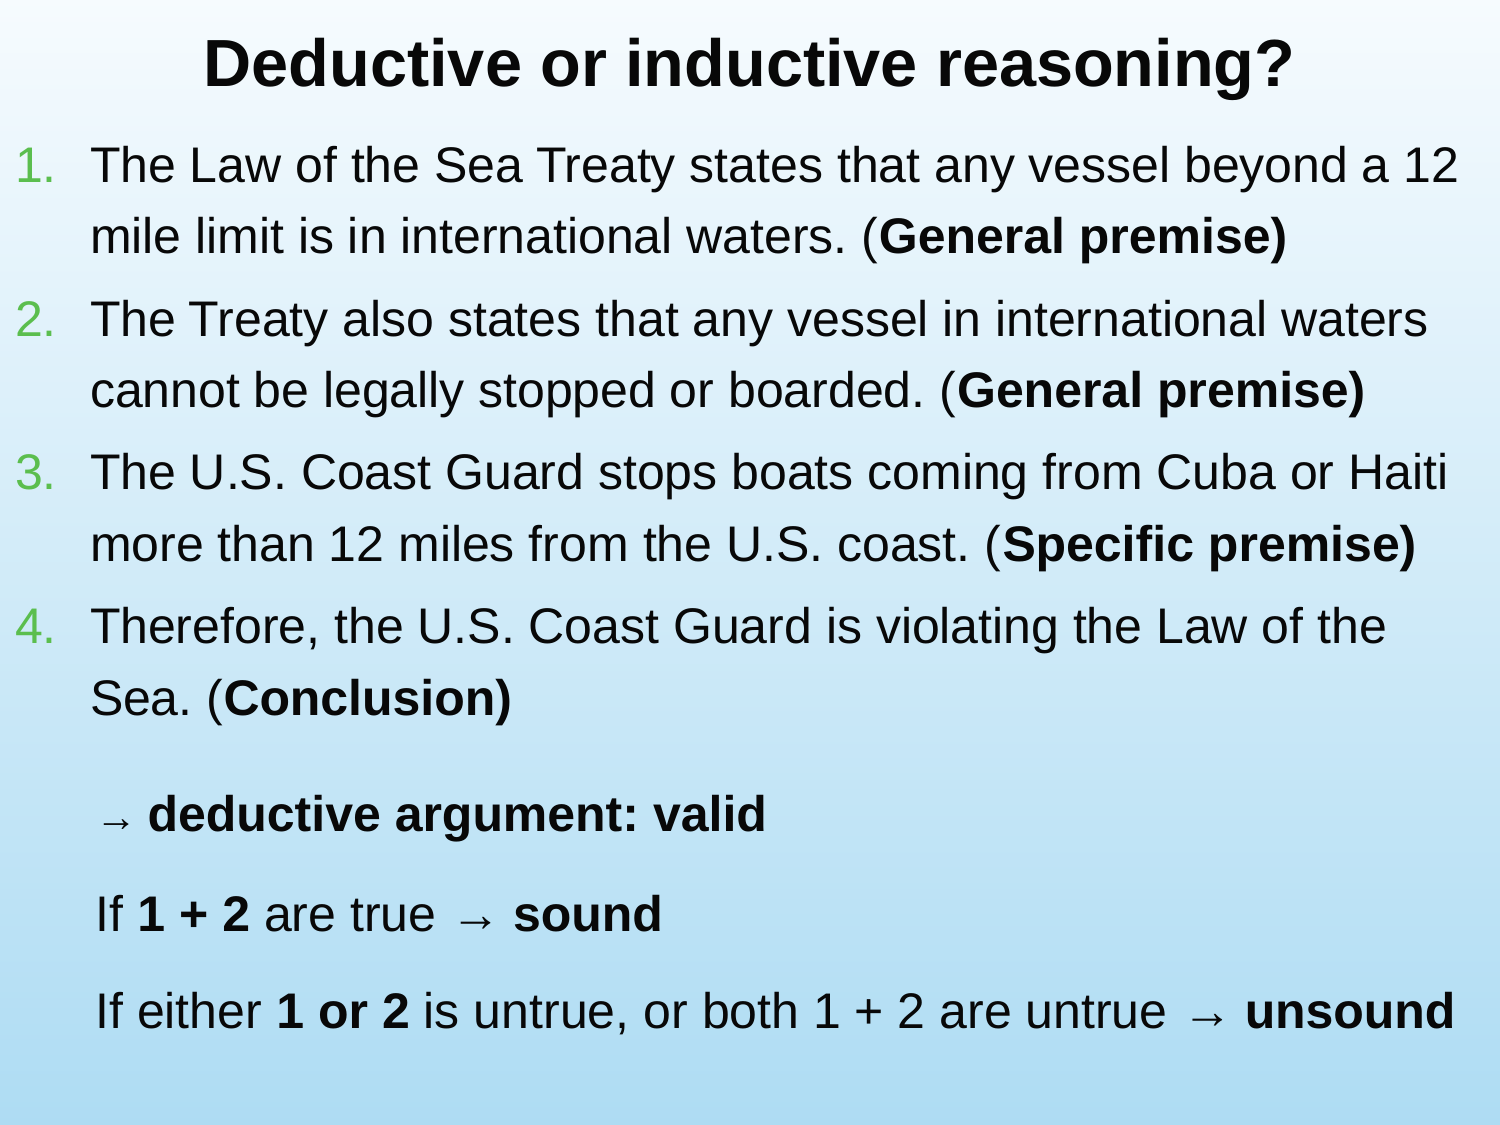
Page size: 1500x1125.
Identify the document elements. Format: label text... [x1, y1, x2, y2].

text_box If 1 + 2 are true → sound [80, 862, 1444, 959]
text_box If either 1 or 2 is untrue, or both 1 + 2 are untrue → unsound [80, 959, 1500, 1066]
title Deductive or inductive reasoning? [75, 7, 1425, 113]
list The Law of the Sea Treaty states that any vessel beyond a 12 mile limit is in international waters. (General premise) The Treaty also states that any vessel in international waters cannot be legally stopped or boarded. (General premise) The U.S. Coast Guard stops boats coming from Cuba or Haiti more than 12 miles from the U.S. coast. (Specific premise) Therefore, the U.S. Coast Guard is violating the Law of the Sea. (Conclusion) [0, 112, 1500, 838]
text_box → deductive argument: valid [80, 762, 1444, 862]
